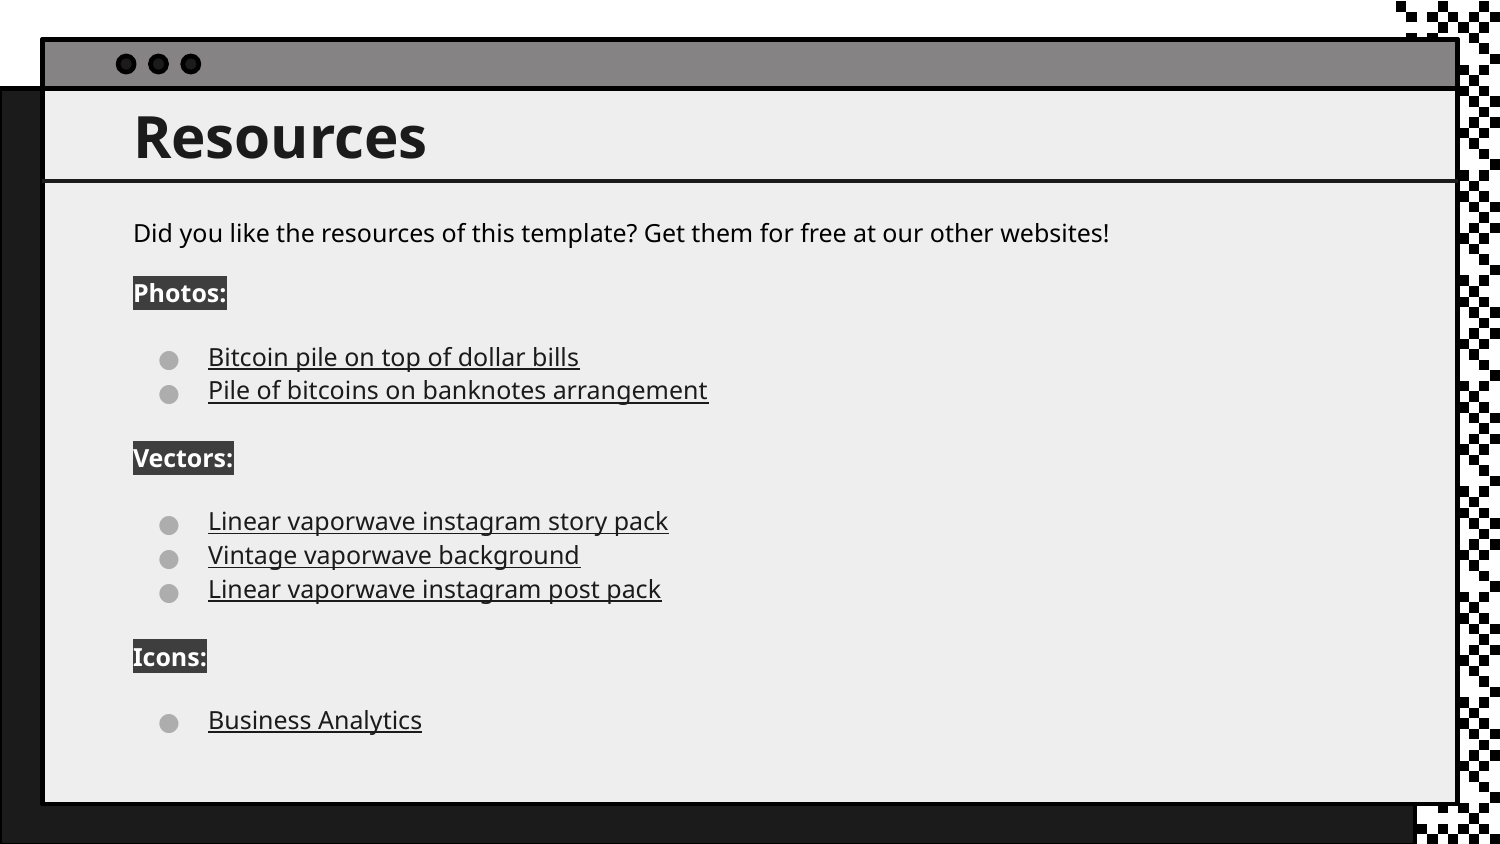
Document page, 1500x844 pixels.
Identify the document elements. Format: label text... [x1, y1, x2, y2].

list Did you like the resources of this template? Get them for free at our other websites! Photos: Bitcoin pile on top of dollar bills Pile of bitcoins on banknotes arrangement Vectors: Linear vaporwave instagram story pack Vintage vaporwave background Linear vaporwave instagram post pack Icons: Business Analytics [118, 202, 1382, 756]
title Resources [118, 88, 1382, 182]
